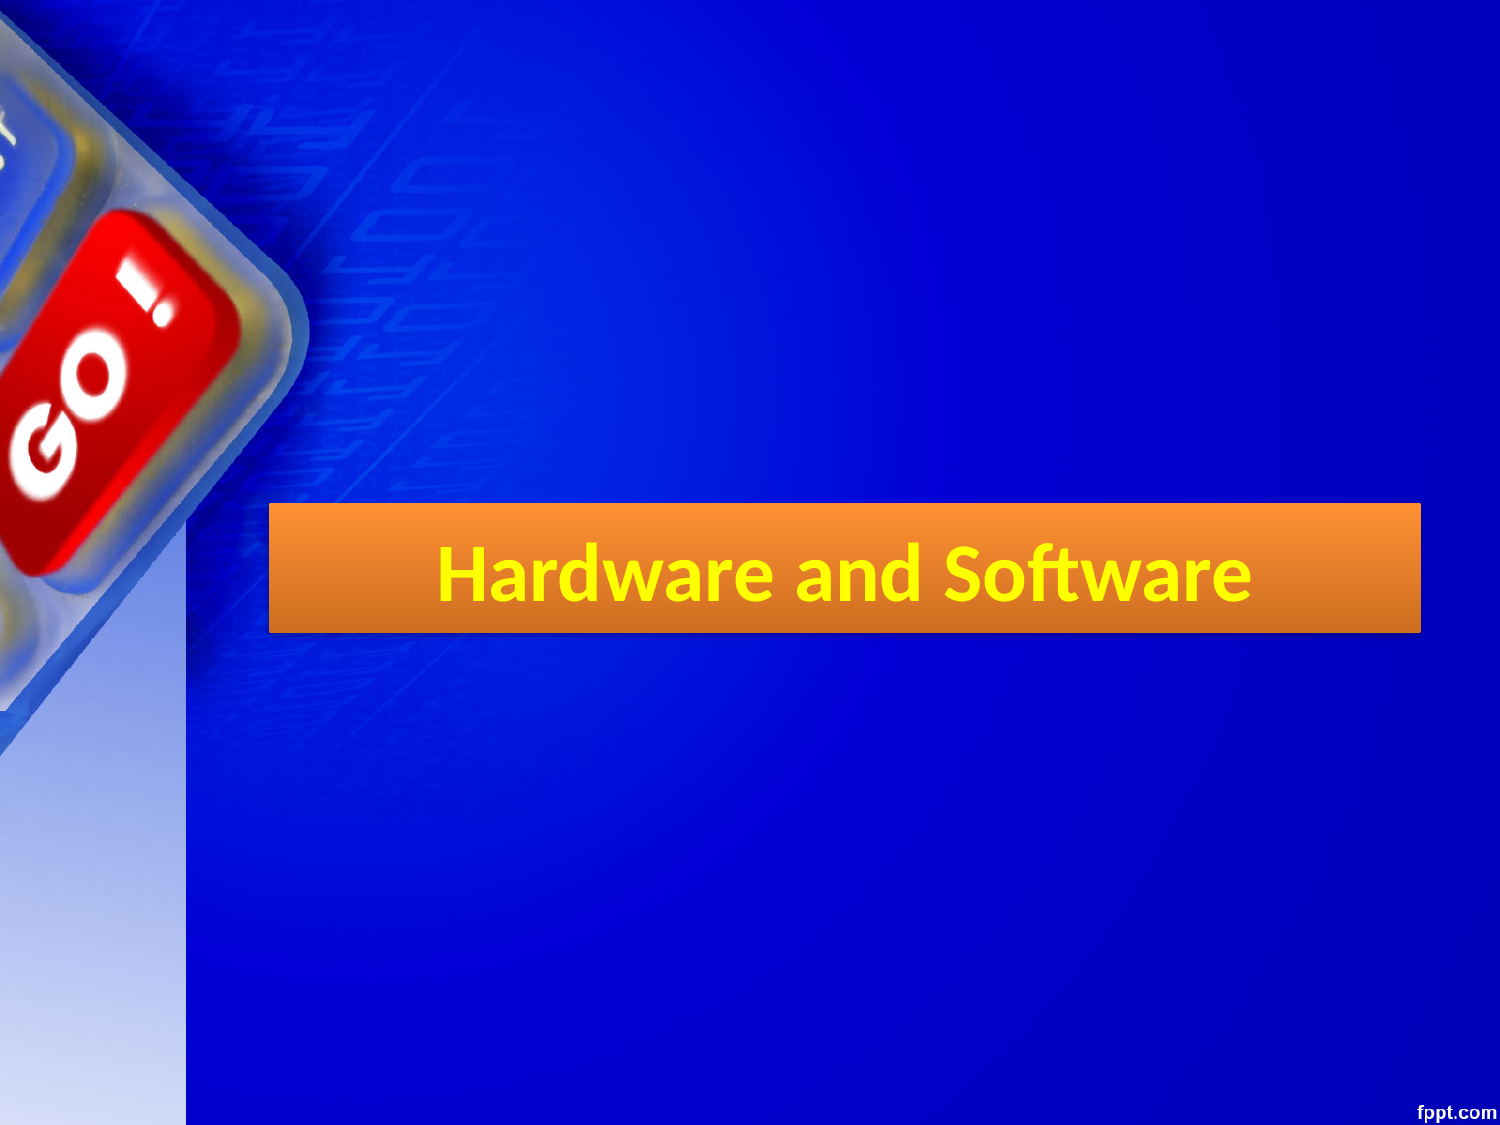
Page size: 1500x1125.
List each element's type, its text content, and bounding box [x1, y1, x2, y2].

title Hardware and Software [269, 503, 1421, 633]
picture [0, 0, 1500, 1125]
